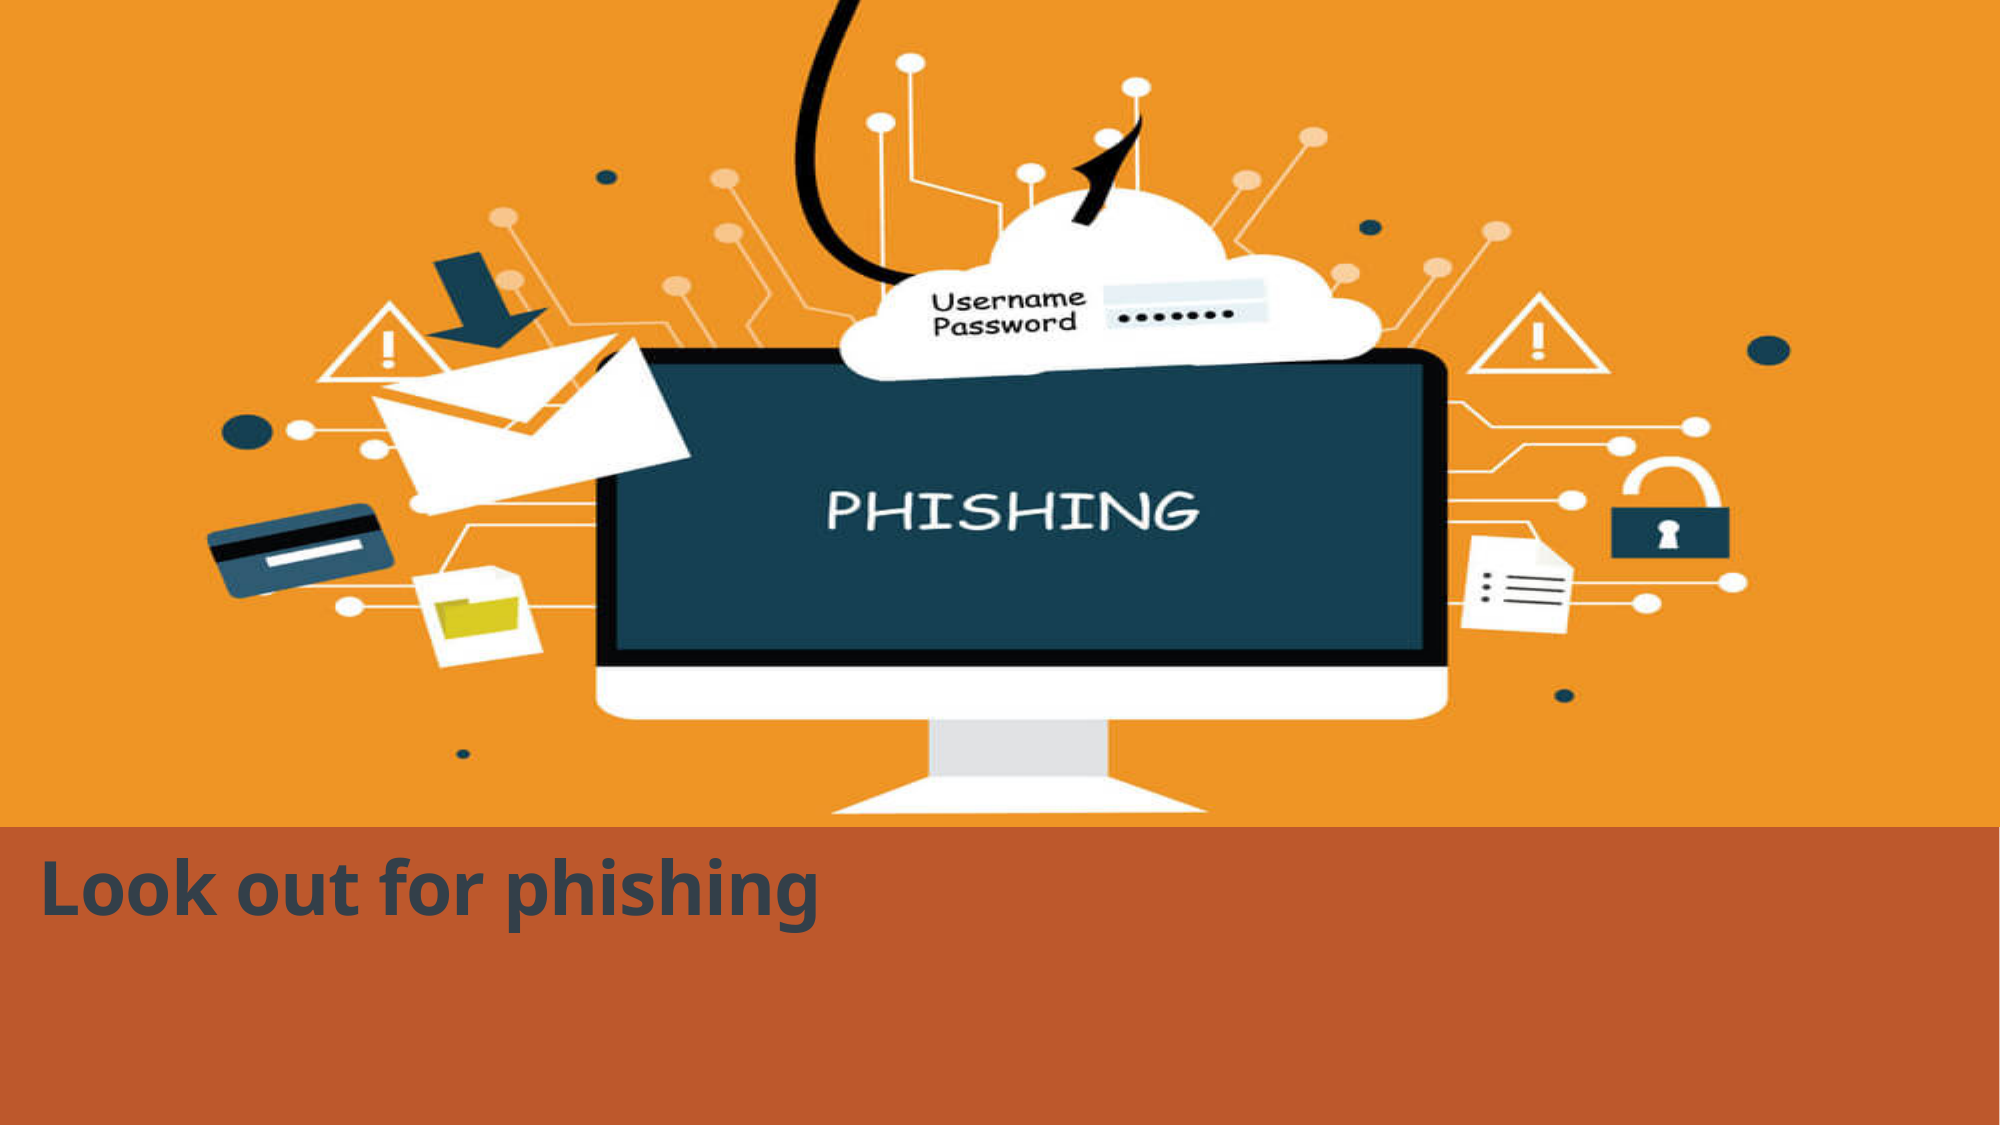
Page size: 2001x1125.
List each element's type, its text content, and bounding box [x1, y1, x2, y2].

picture [0, 0, 2000, 827]
title Look out for phishing [24, 885, 1684, 1021]
